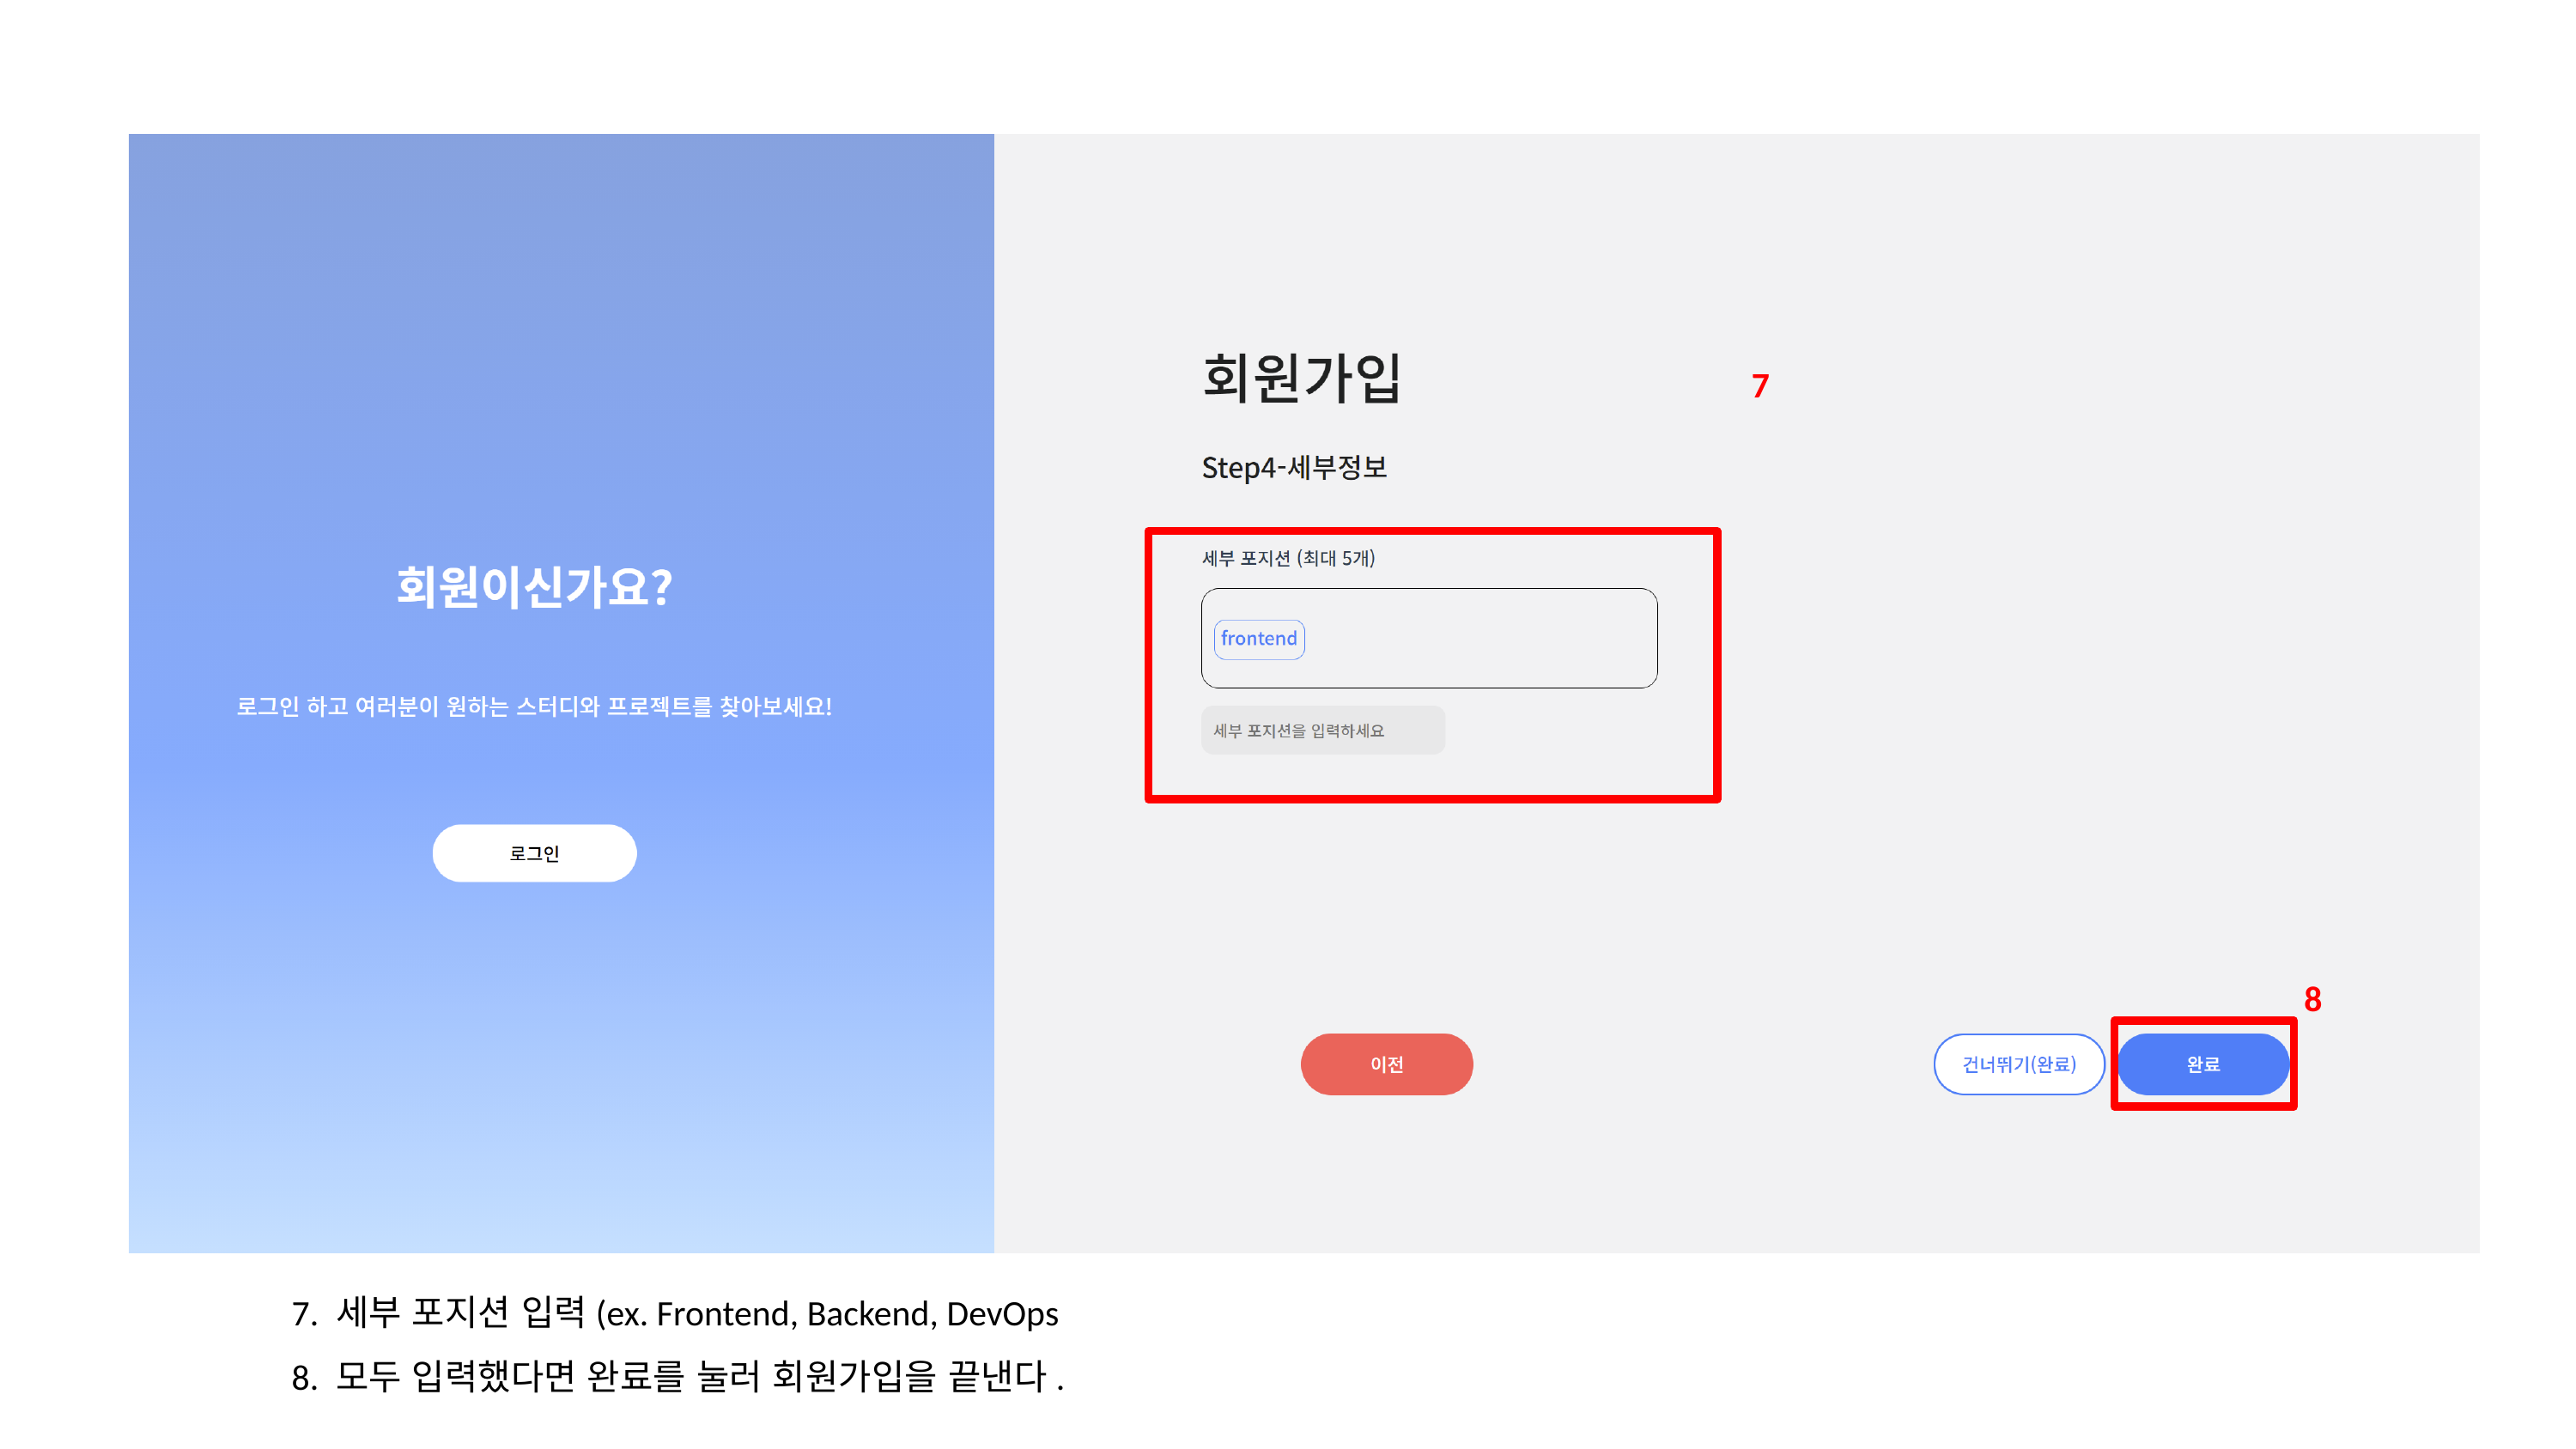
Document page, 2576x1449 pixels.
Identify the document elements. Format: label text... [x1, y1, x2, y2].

text_box 7. 세부 포지션 입력(ex. Frontend, Backend, DevOps 8. 모두 입력했다면 완료를 눌러 회원가입을 끝낸다.택 [277, 1263, 2073, 1449]
picture [128, 133, 2480, 1254]
